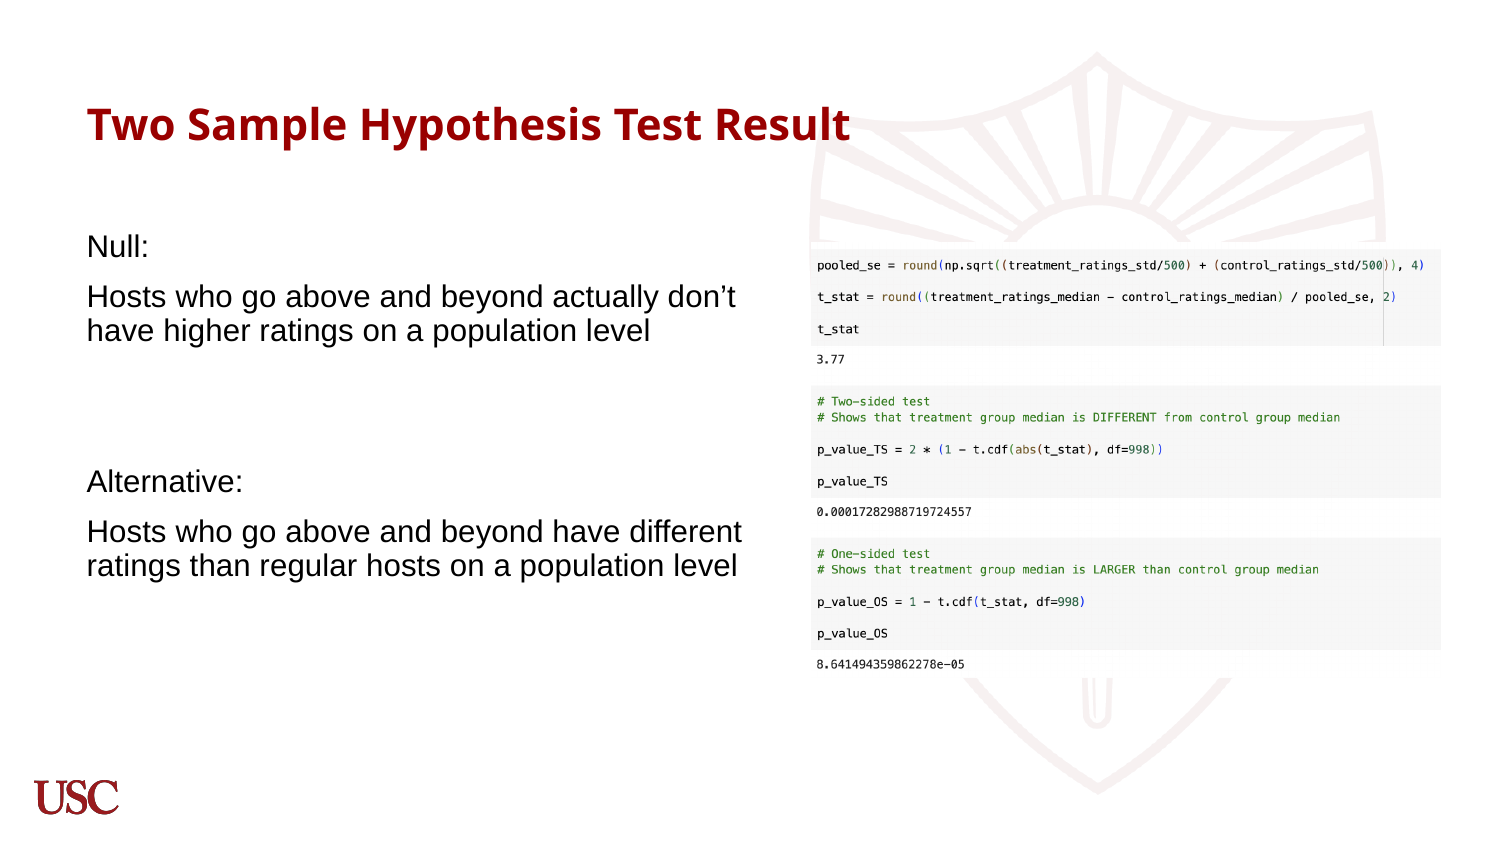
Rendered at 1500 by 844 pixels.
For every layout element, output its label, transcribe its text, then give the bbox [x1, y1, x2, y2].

picture [811, 242, 1441, 678]
picture [15, 759, 137, 836]
title Two Sample Hypothesis Test Result [75, 45, 1426, 209]
list Null: Hosts who go above and beyond actually don’t have higher ratings on a population level Alternative: Hosts who go above and beyond have different ratings than regular hosts on a population level [75, 224, 822, 760]
